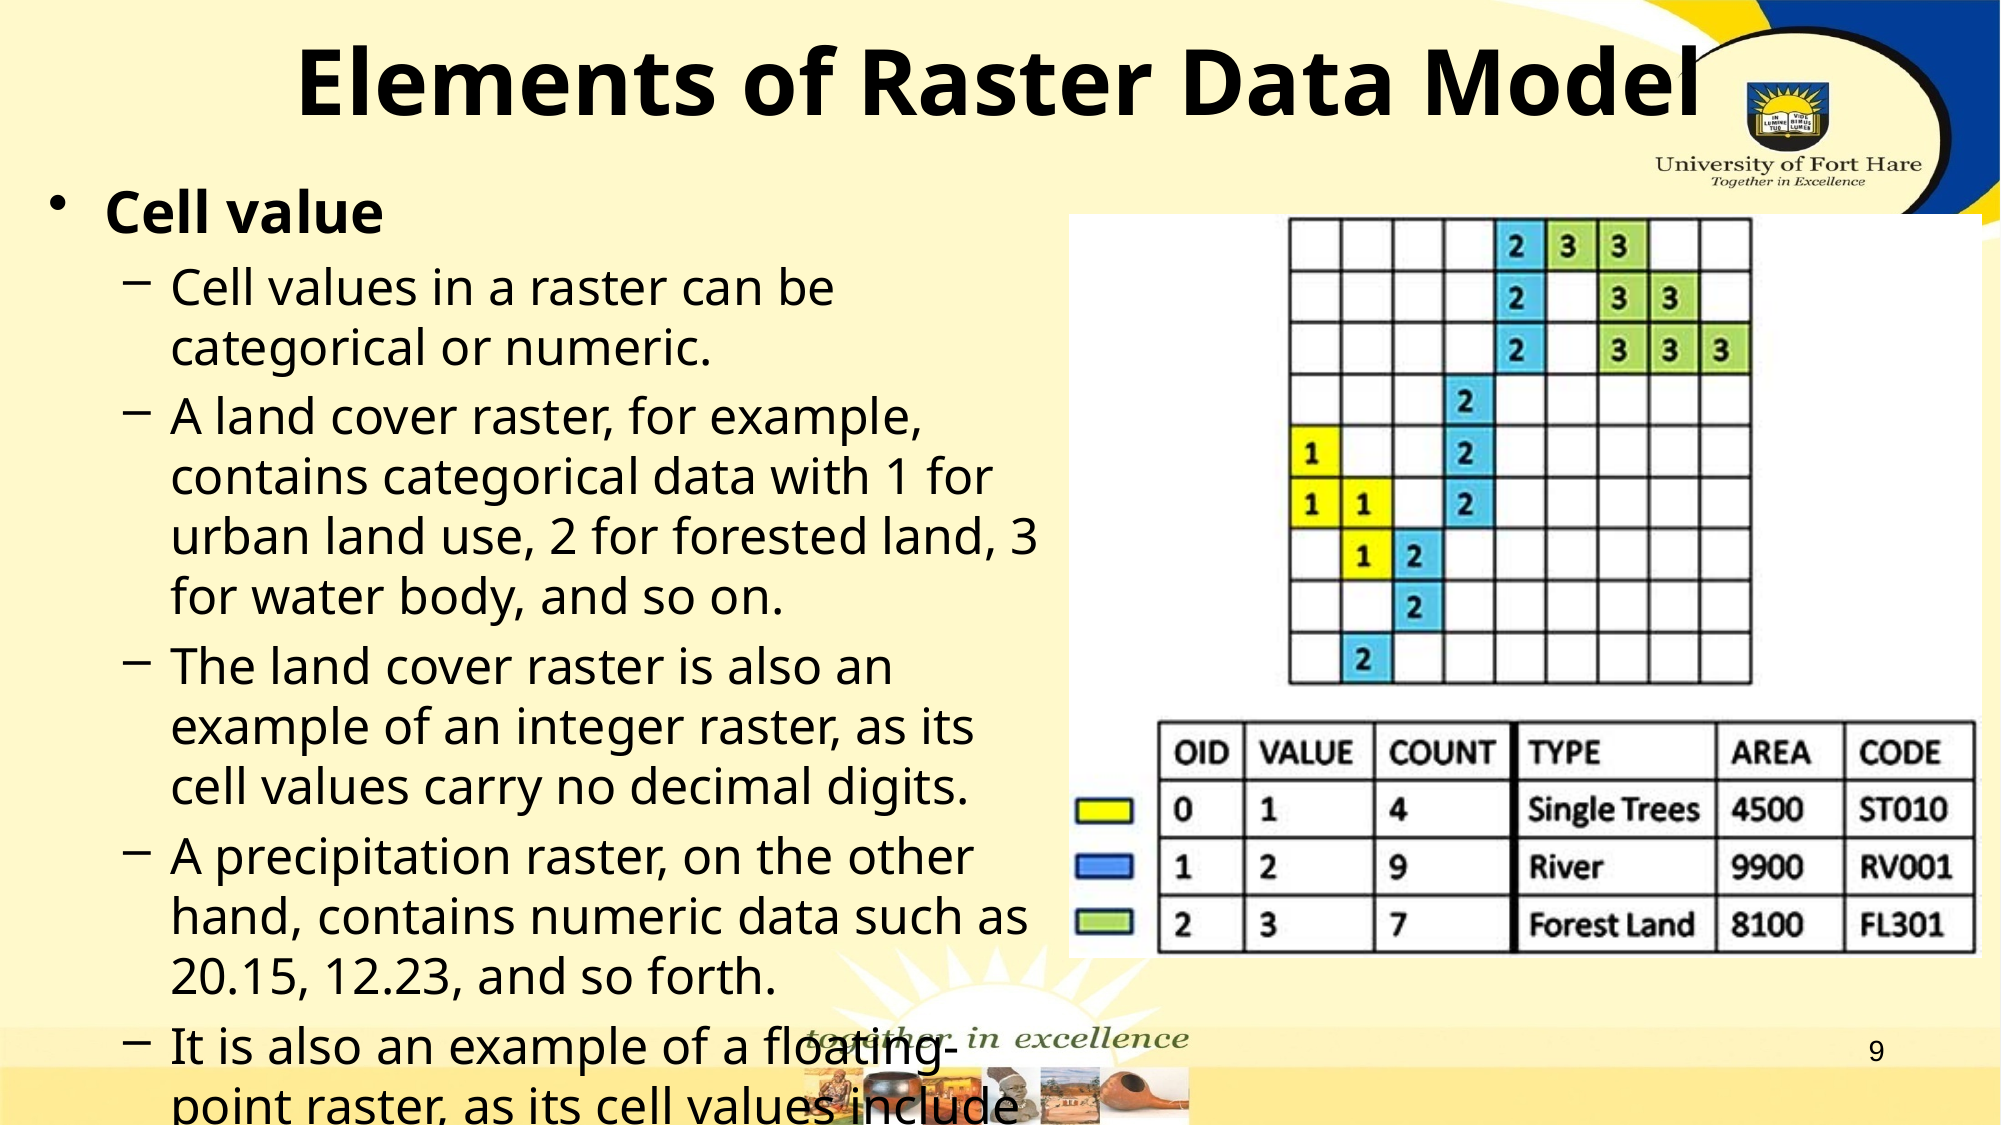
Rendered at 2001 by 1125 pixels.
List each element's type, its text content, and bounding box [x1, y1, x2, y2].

picture [0, 0, 2001, 1125]
title Elements of Raster Data Model [99, 22, 1900, 136]
slide_number 9 [1433, 1024, 1901, 1103]
list Cell value Cell values in a raster can be categorical or numeric. A land cover raster, for example, contains categorical data with 1 for urban land use, 2 for forested land, 3 for water body, and so on. The land cover raster is also an example of an integer raster, as its cell values carry no decimal digits. A precipitation raster, on the other hand, contains numeric data such as 20.15, 12.23, and so forth. It is also an example of a floating-point raster, as its cell values include decimal digits. Elevation raster contains numeric values portraying height above sea level [33, 167, 1074, 1091]
